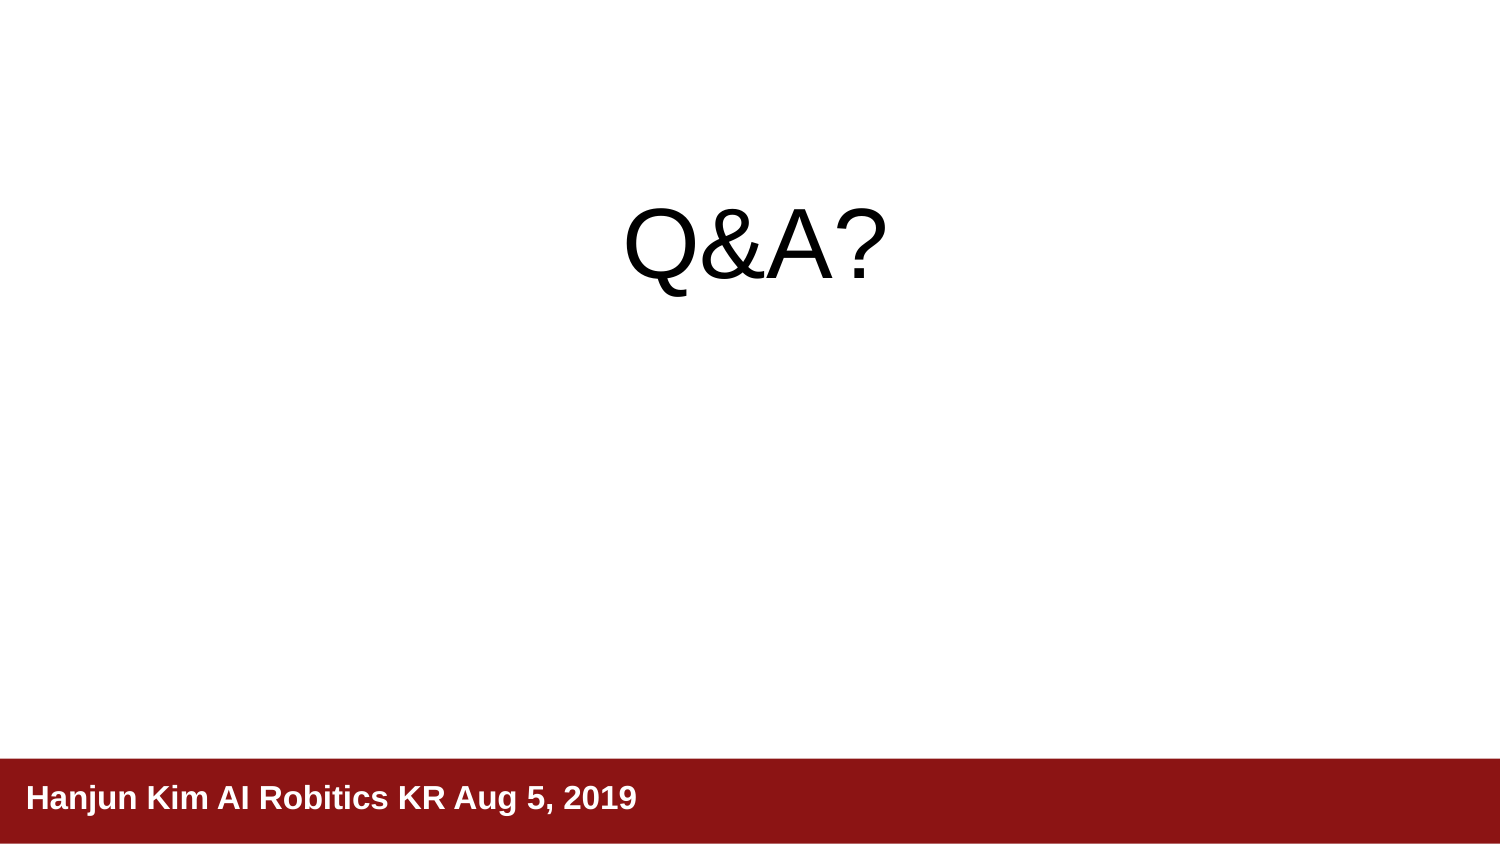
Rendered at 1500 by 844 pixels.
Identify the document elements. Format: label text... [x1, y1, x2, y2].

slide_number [23, 772, 765, 844]
title Q&A? [213, 176, 1297, 320]
